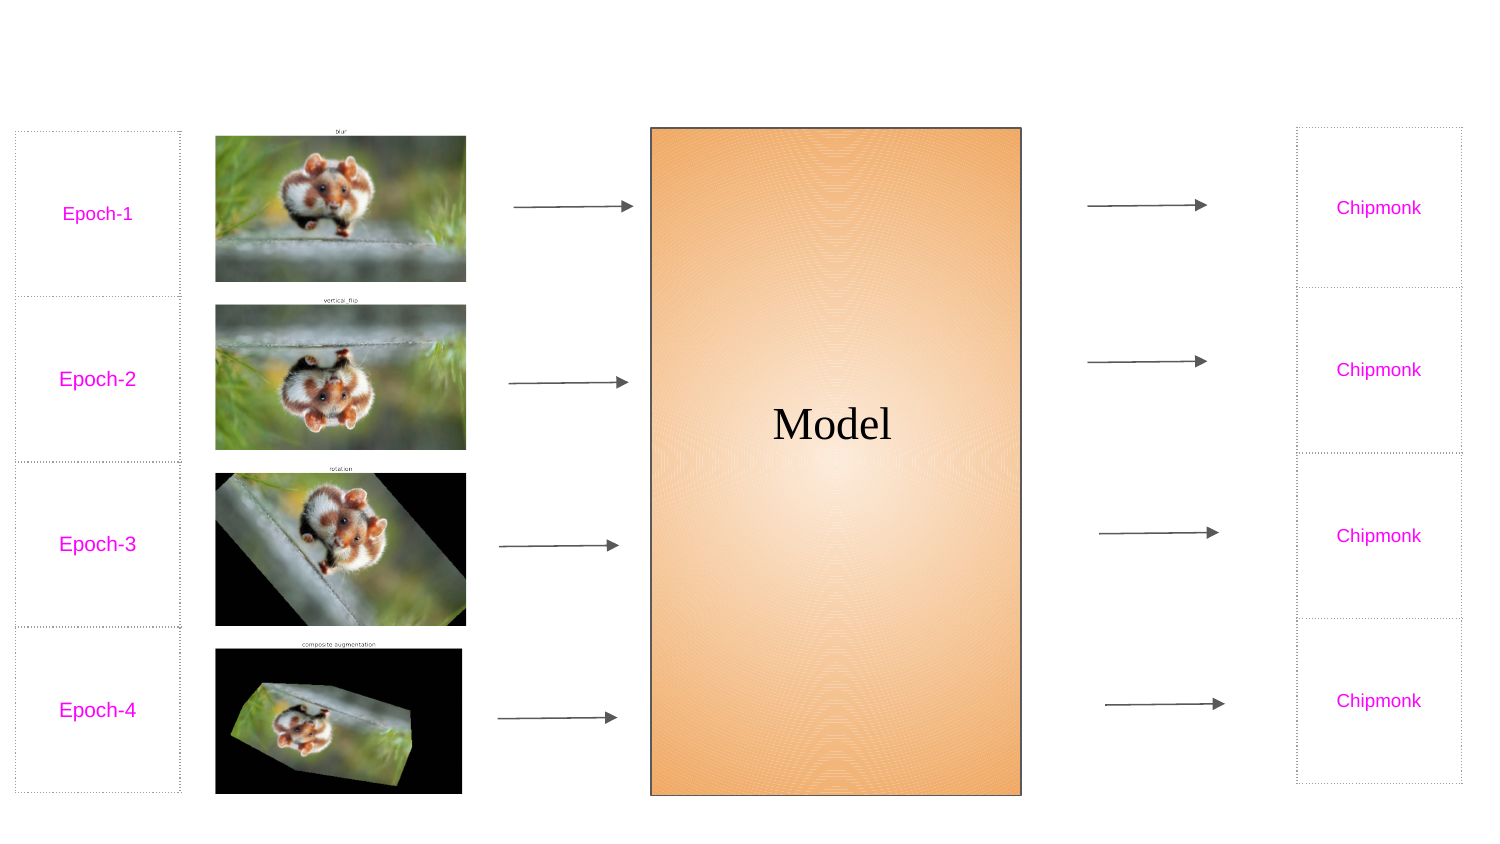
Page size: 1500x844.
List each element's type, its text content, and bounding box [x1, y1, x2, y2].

picture [213, 296, 468, 452]
table_cell Chipmonk [1297, 453, 1461, 618]
picture [213, 464, 468, 628]
table_cell Epoch-4 [16, 627, 180, 792]
table_cell Chipmonk [1297, 618, 1461, 784]
table_header Epoch-1 [16, 131, 180, 297]
text_box [651, 128, 1022, 796]
text_box Model [757, 378, 949, 464]
table_cell Chipmonk [1297, 288, 1461, 453]
table_header Chipmonk [1297, 127, 1461, 288]
picture [213, 640, 465, 796]
picture [213, 127, 468, 285]
table_cell Epoch-3 [16, 462, 180, 627]
table_cell Epoch-2 [16, 297, 180, 462]
